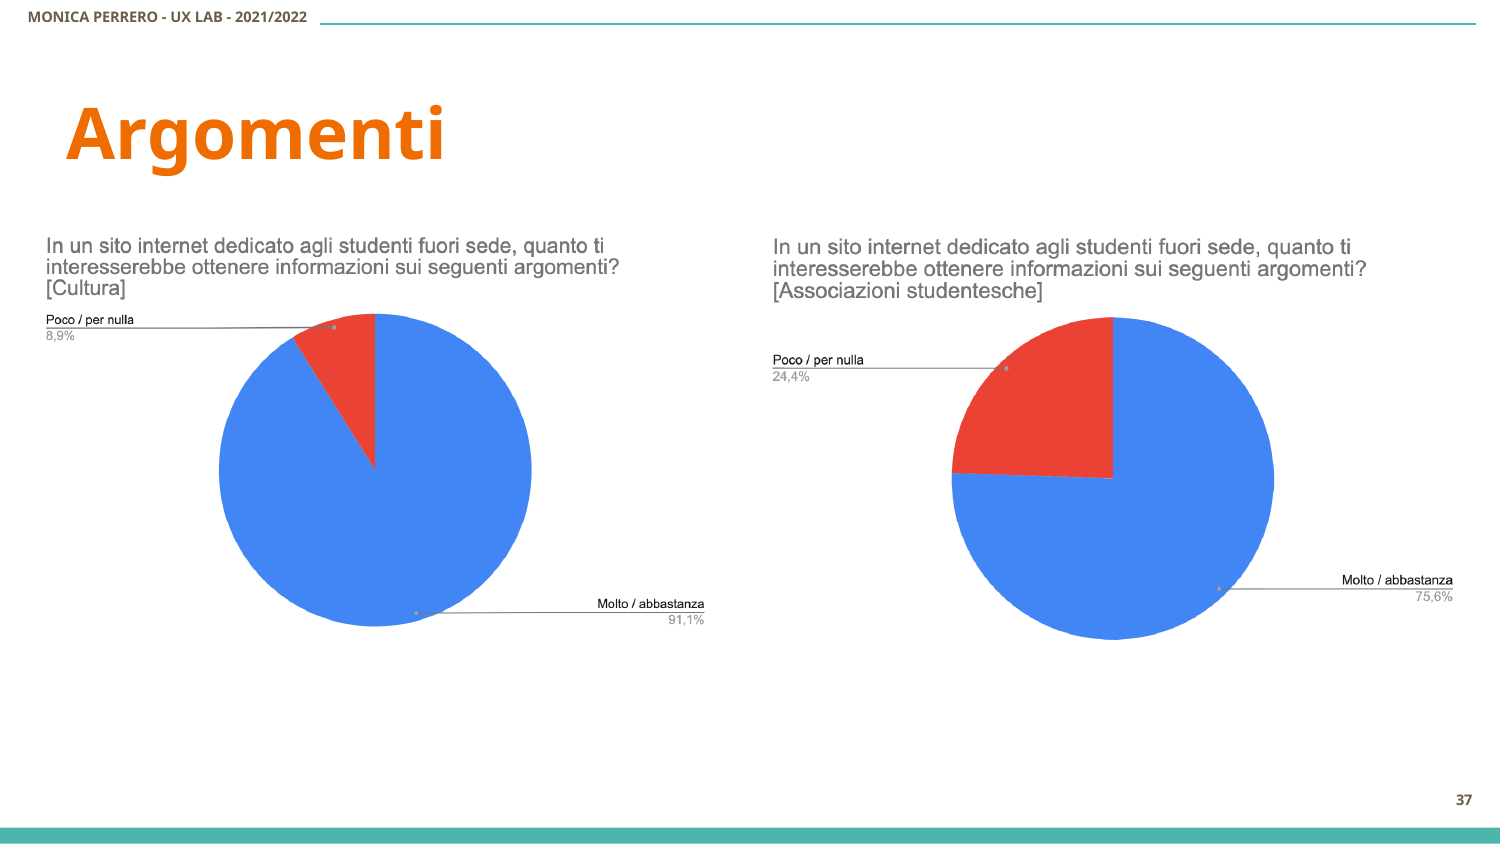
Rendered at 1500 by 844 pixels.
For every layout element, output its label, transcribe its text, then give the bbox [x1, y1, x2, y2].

picture [24, 213, 726, 648]
picture [750, 213, 1476, 662]
slide_number ‹#› [1397, 768, 1488, 834]
title Argomenti [51, 72, 1449, 189]
